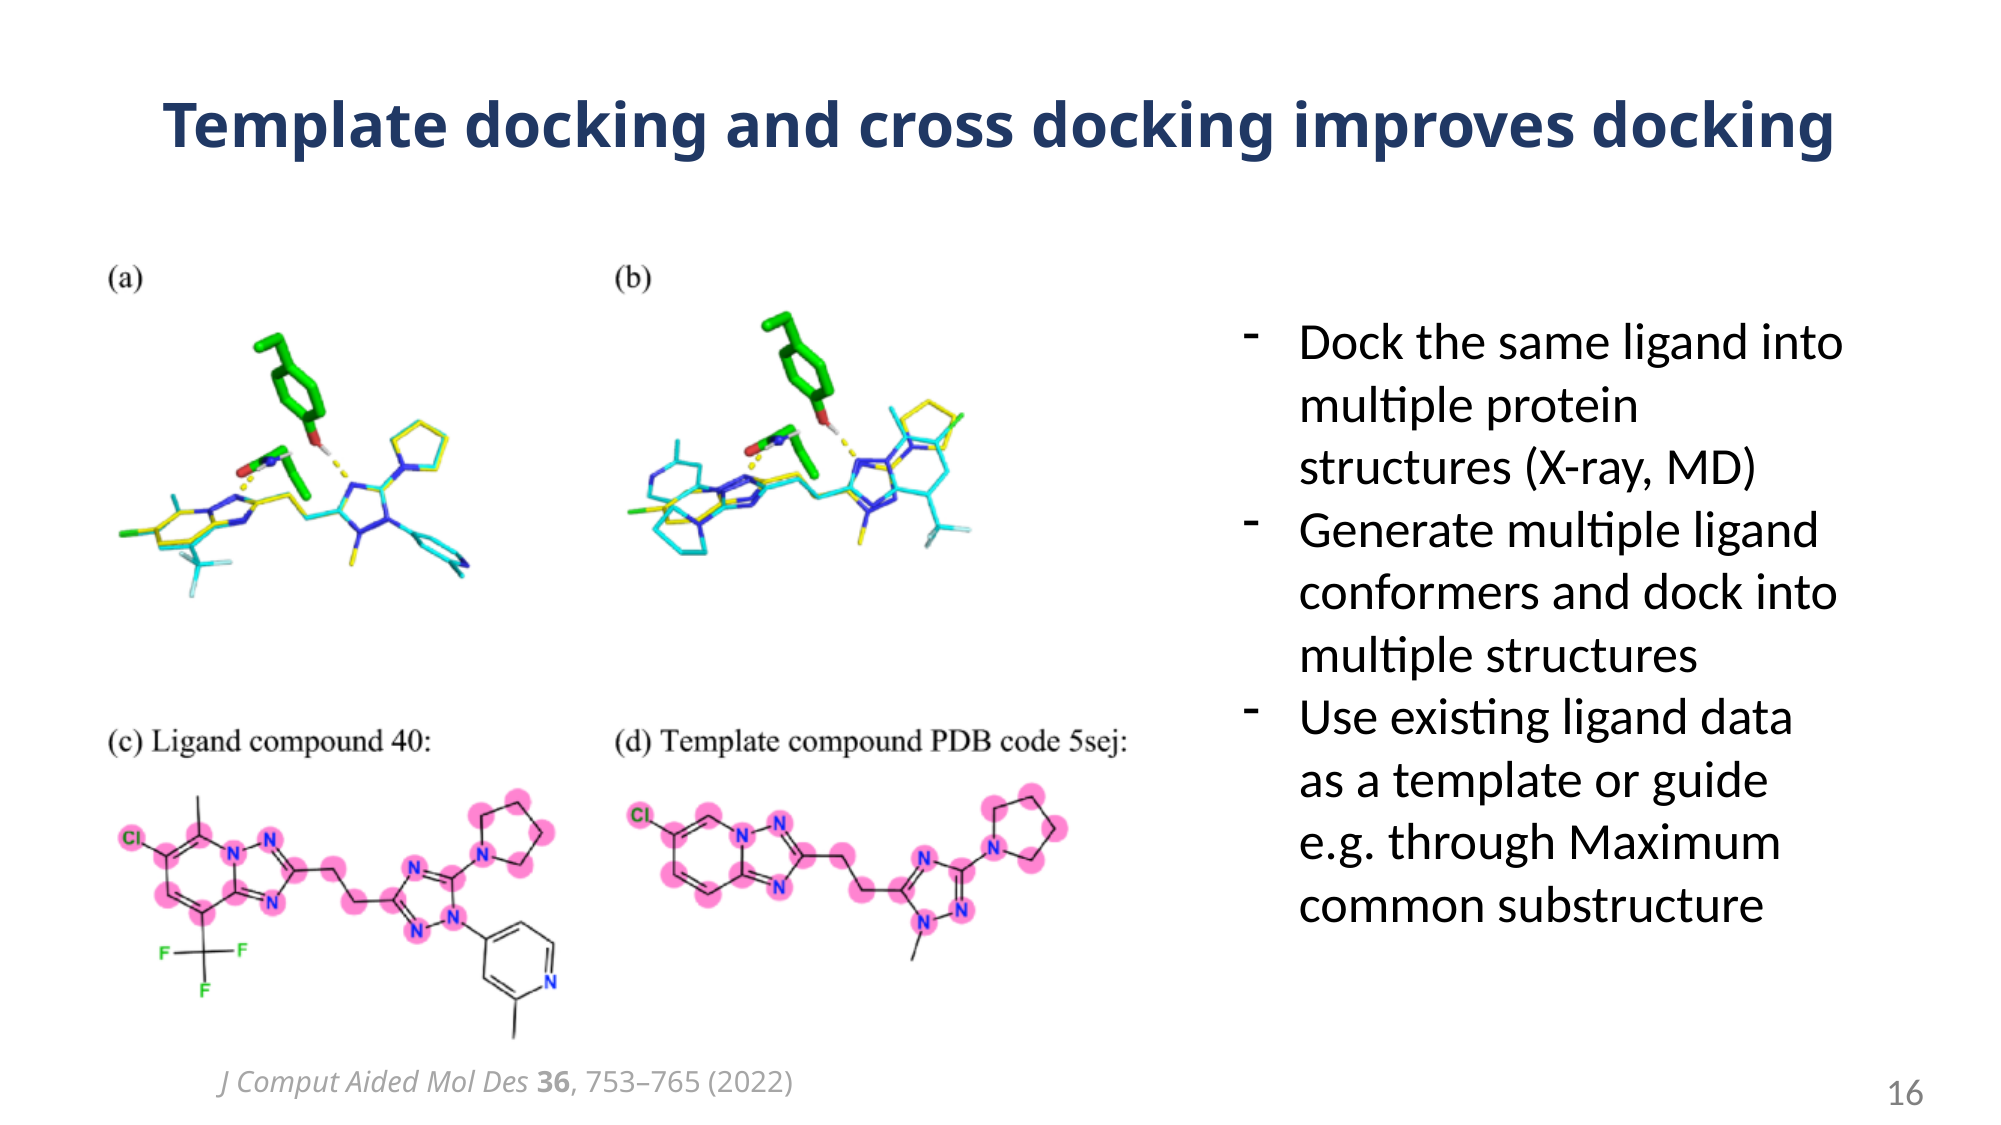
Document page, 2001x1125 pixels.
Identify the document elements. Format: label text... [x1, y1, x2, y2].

title Template docking and cross docking improves docking [137, 59, 1863, 197]
text_box 16 [1881, 1064, 1945, 1117]
picture [107, 259, 1138, 1055]
text_box Dock the same ligand into multiple protein structures (X-ray, MD) Generate multiple ligand conformers and dock into multiple structures Use existing ligand data as a template or guide e.g. through Maximum common substructure [1227, 300, 1863, 940]
text_box J Comput Aided Mol Des 36, 753–765 (2022) [205, 1055, 1207, 1106]
